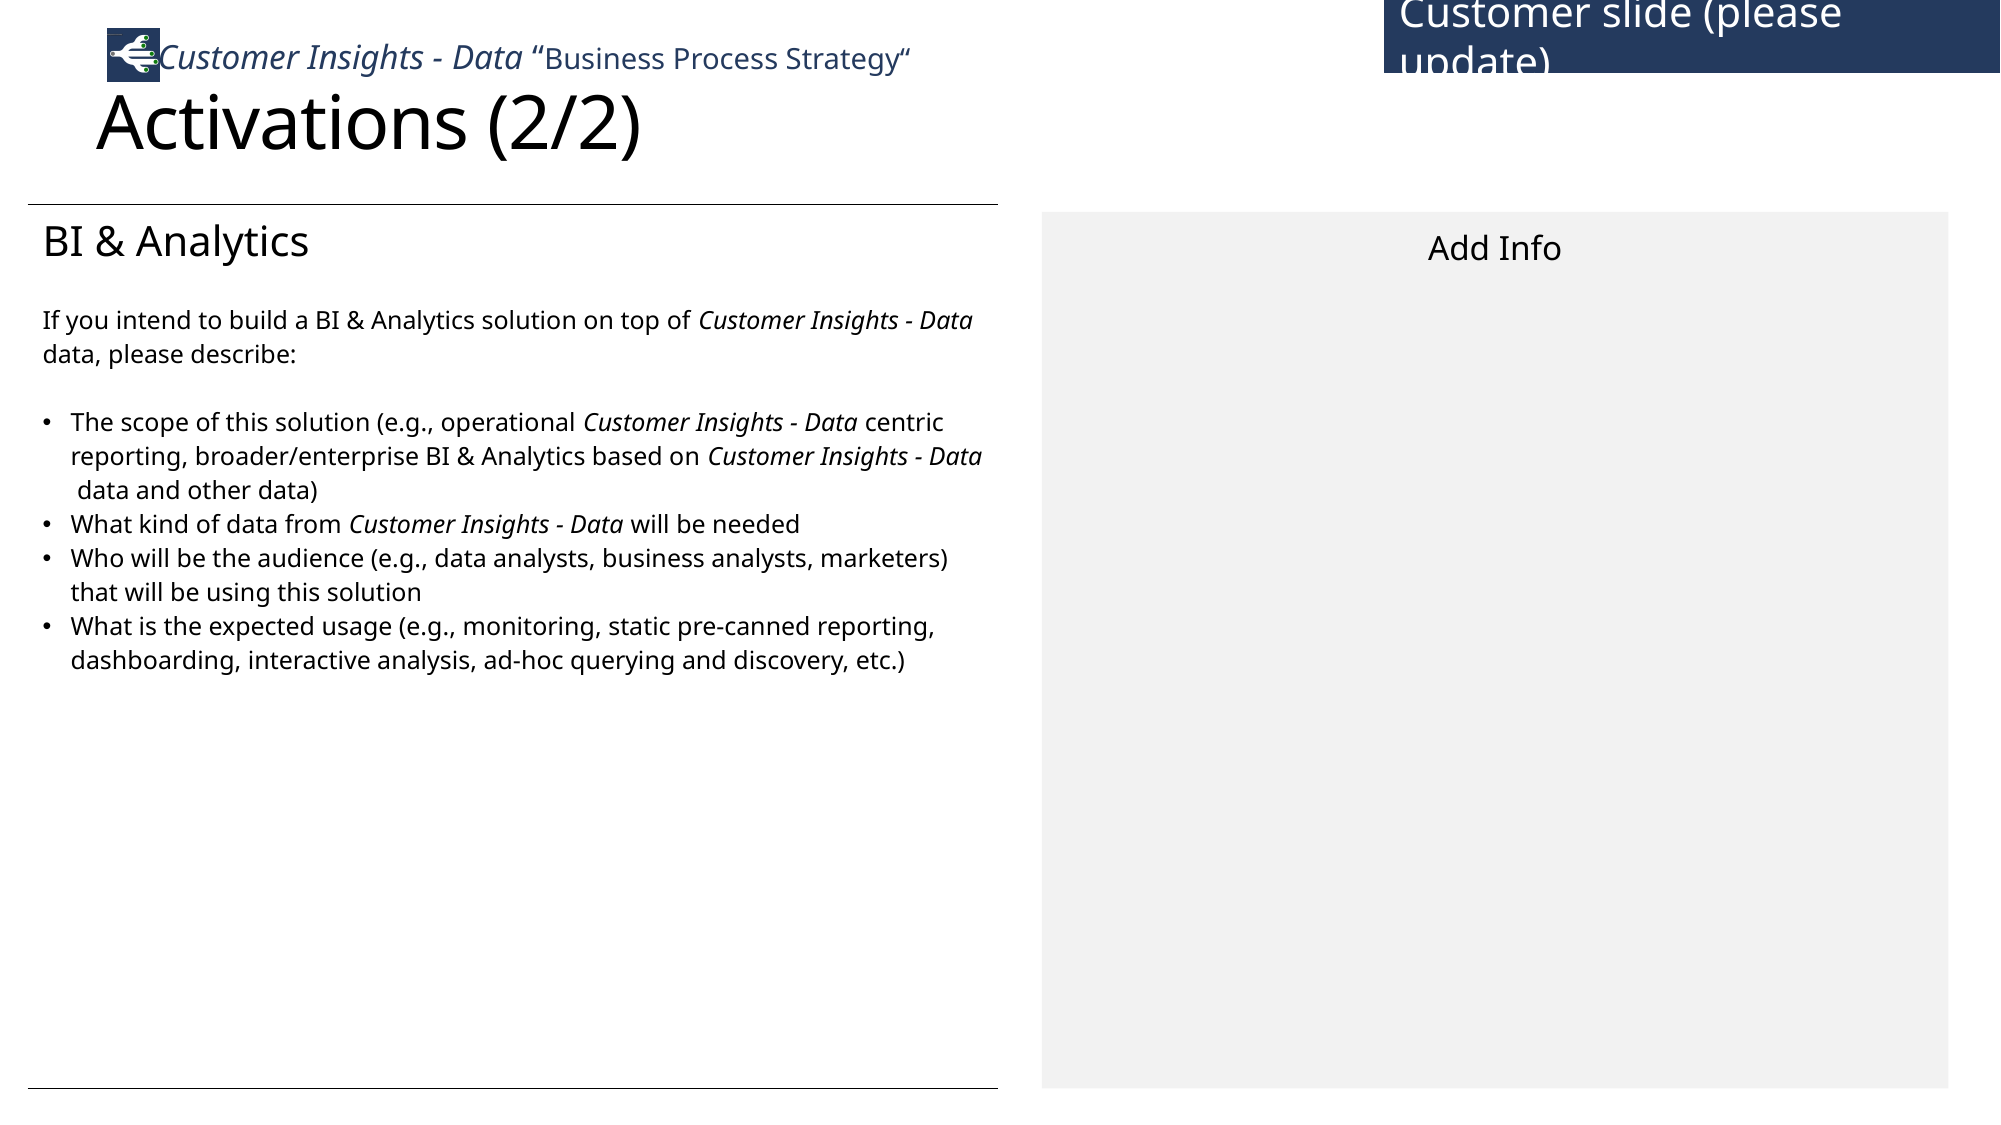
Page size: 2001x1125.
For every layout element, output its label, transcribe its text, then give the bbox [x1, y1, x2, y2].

text_box Customer Insights - Data “Business Process Strategy“ [161, 36, 911, 77]
table_header BI & Analytics If you intend to build a BI & Analytics solution on top of Customer Insights - Data data, please describe: The scope of this solution (e.g., operational Customer Insights - Data centric reporting, broader/enterprise BI & Analytics based on Customer Insights - Data data and other data) What kind of data from Customer Insights - Data will be needed Who will be the audience (e.g., data analysts, business analysts, marketers) that will be using this solution What is the expected usage (e.g., monitoring, static pre-canned reporting, dashboarding, interactive analysis, ad-hoc querying and discovery, etc.) [28, 205, 998, 1088]
picture [106, 28, 161, 82]
text_box Customer slide (please update) [1383, 0, 2000, 74]
text_box Add Info [1041, 211, 1949, 1089]
title Activations (2/2) [96, 75, 1904, 166]
